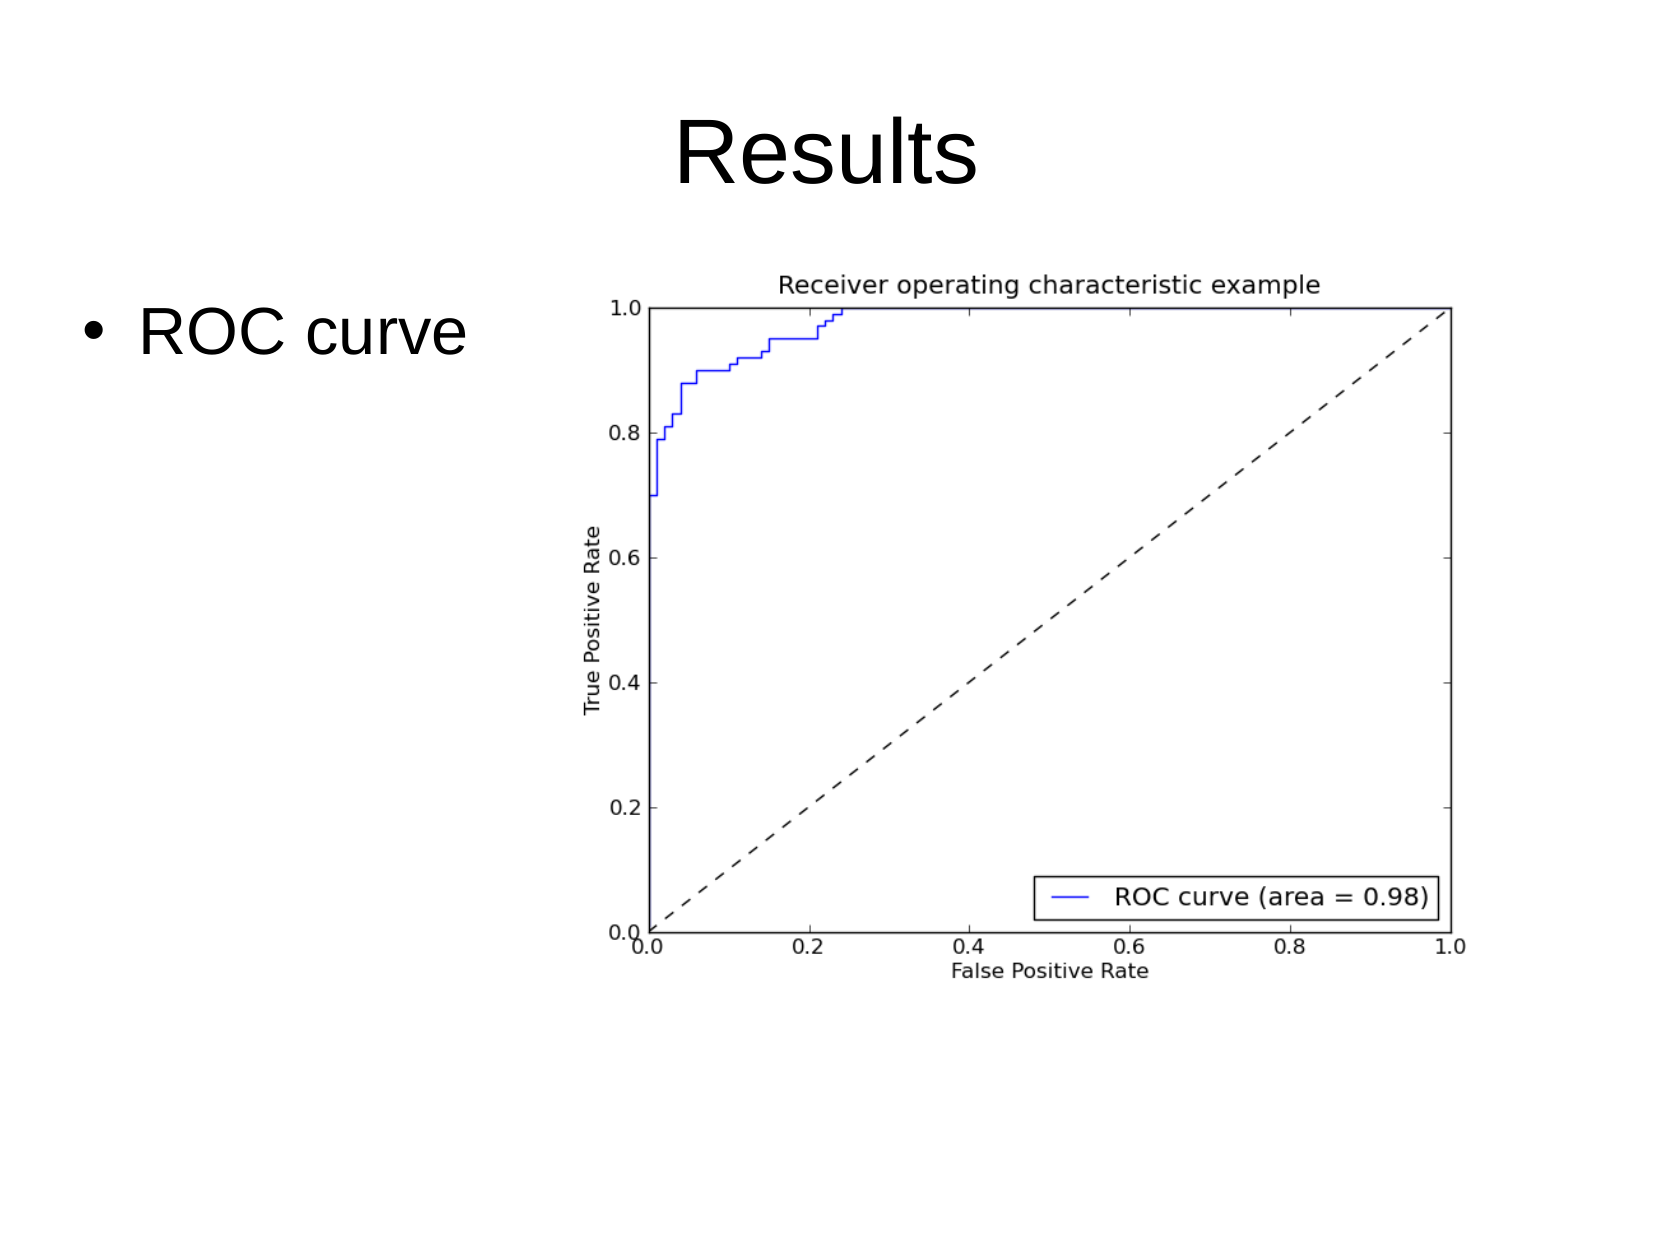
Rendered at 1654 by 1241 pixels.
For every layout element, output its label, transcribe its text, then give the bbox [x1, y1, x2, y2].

title Results [82, 49, 1571, 257]
picture [519, 229, 1555, 1010]
list ROC curve [82, 290, 1571, 1109]
